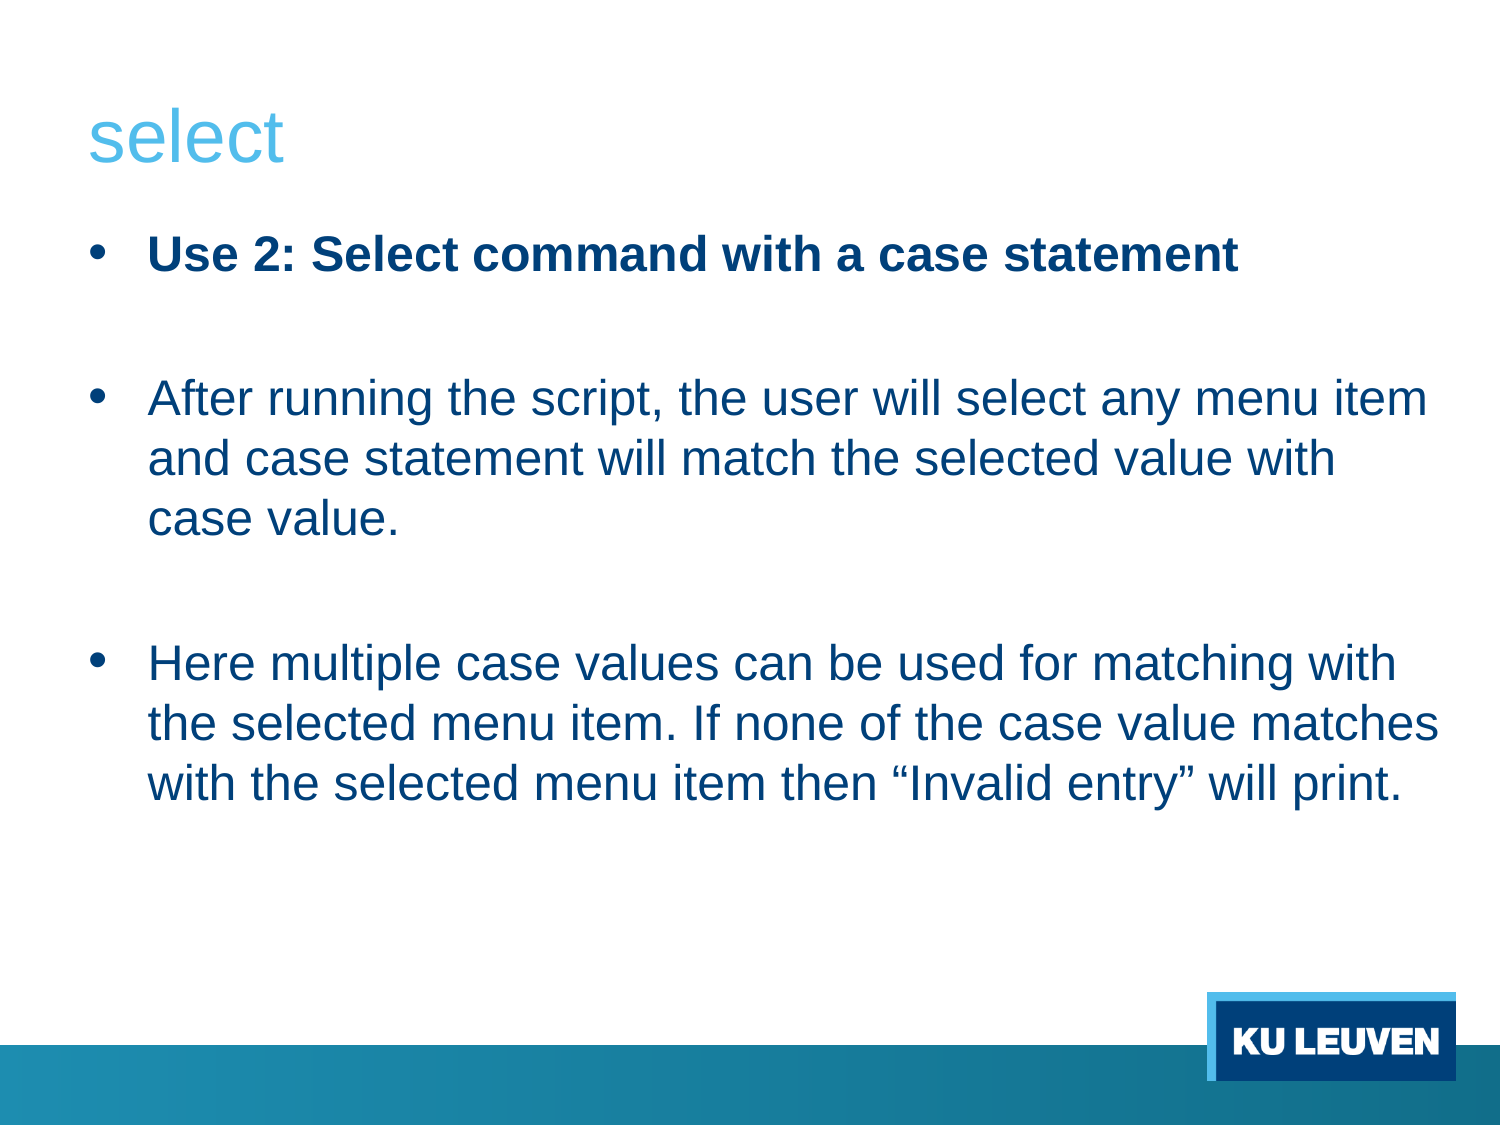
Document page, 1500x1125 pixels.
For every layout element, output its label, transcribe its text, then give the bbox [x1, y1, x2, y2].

title select [88, 29, 1456, 178]
list Use 2: Select command with a case statement After running the script, the user will select any menu item and case statement will match the selected value with case value. Here multiple case values can be used for matching with the selected menu item. If none of the case value matches with the selected menu item then “Invalid entry” will print. [88, 221, 1456, 948]
picture [1207, 992, 1456, 1081]
